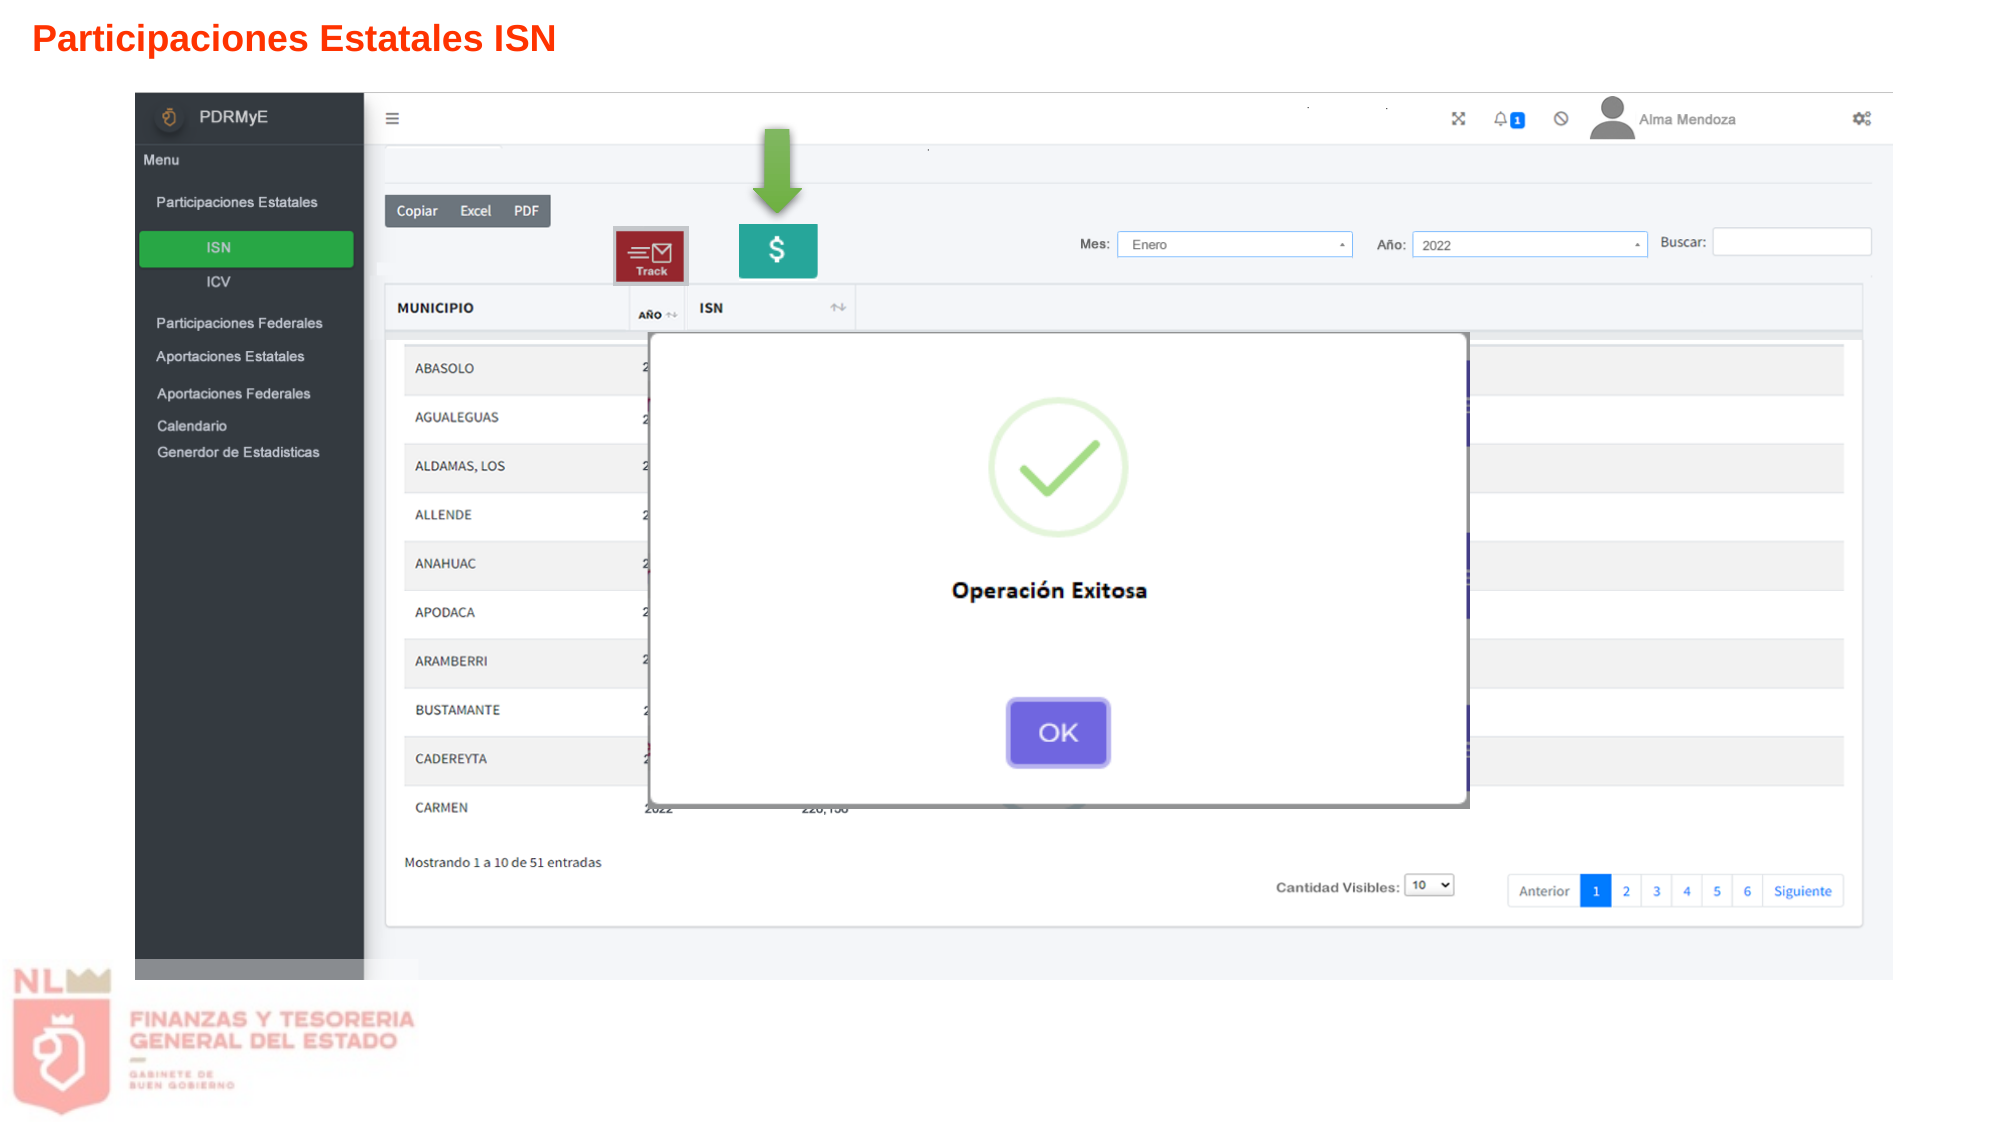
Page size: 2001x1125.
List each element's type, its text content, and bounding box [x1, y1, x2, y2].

picture [613, 226, 689, 286]
text_box Participaciones Estatales ISN [17, 6, 821, 67]
picture [738, 224, 818, 281]
text_box [2, 958, 420, 1123]
picture [647, 332, 1470, 809]
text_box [135, 92, 1893, 980]
